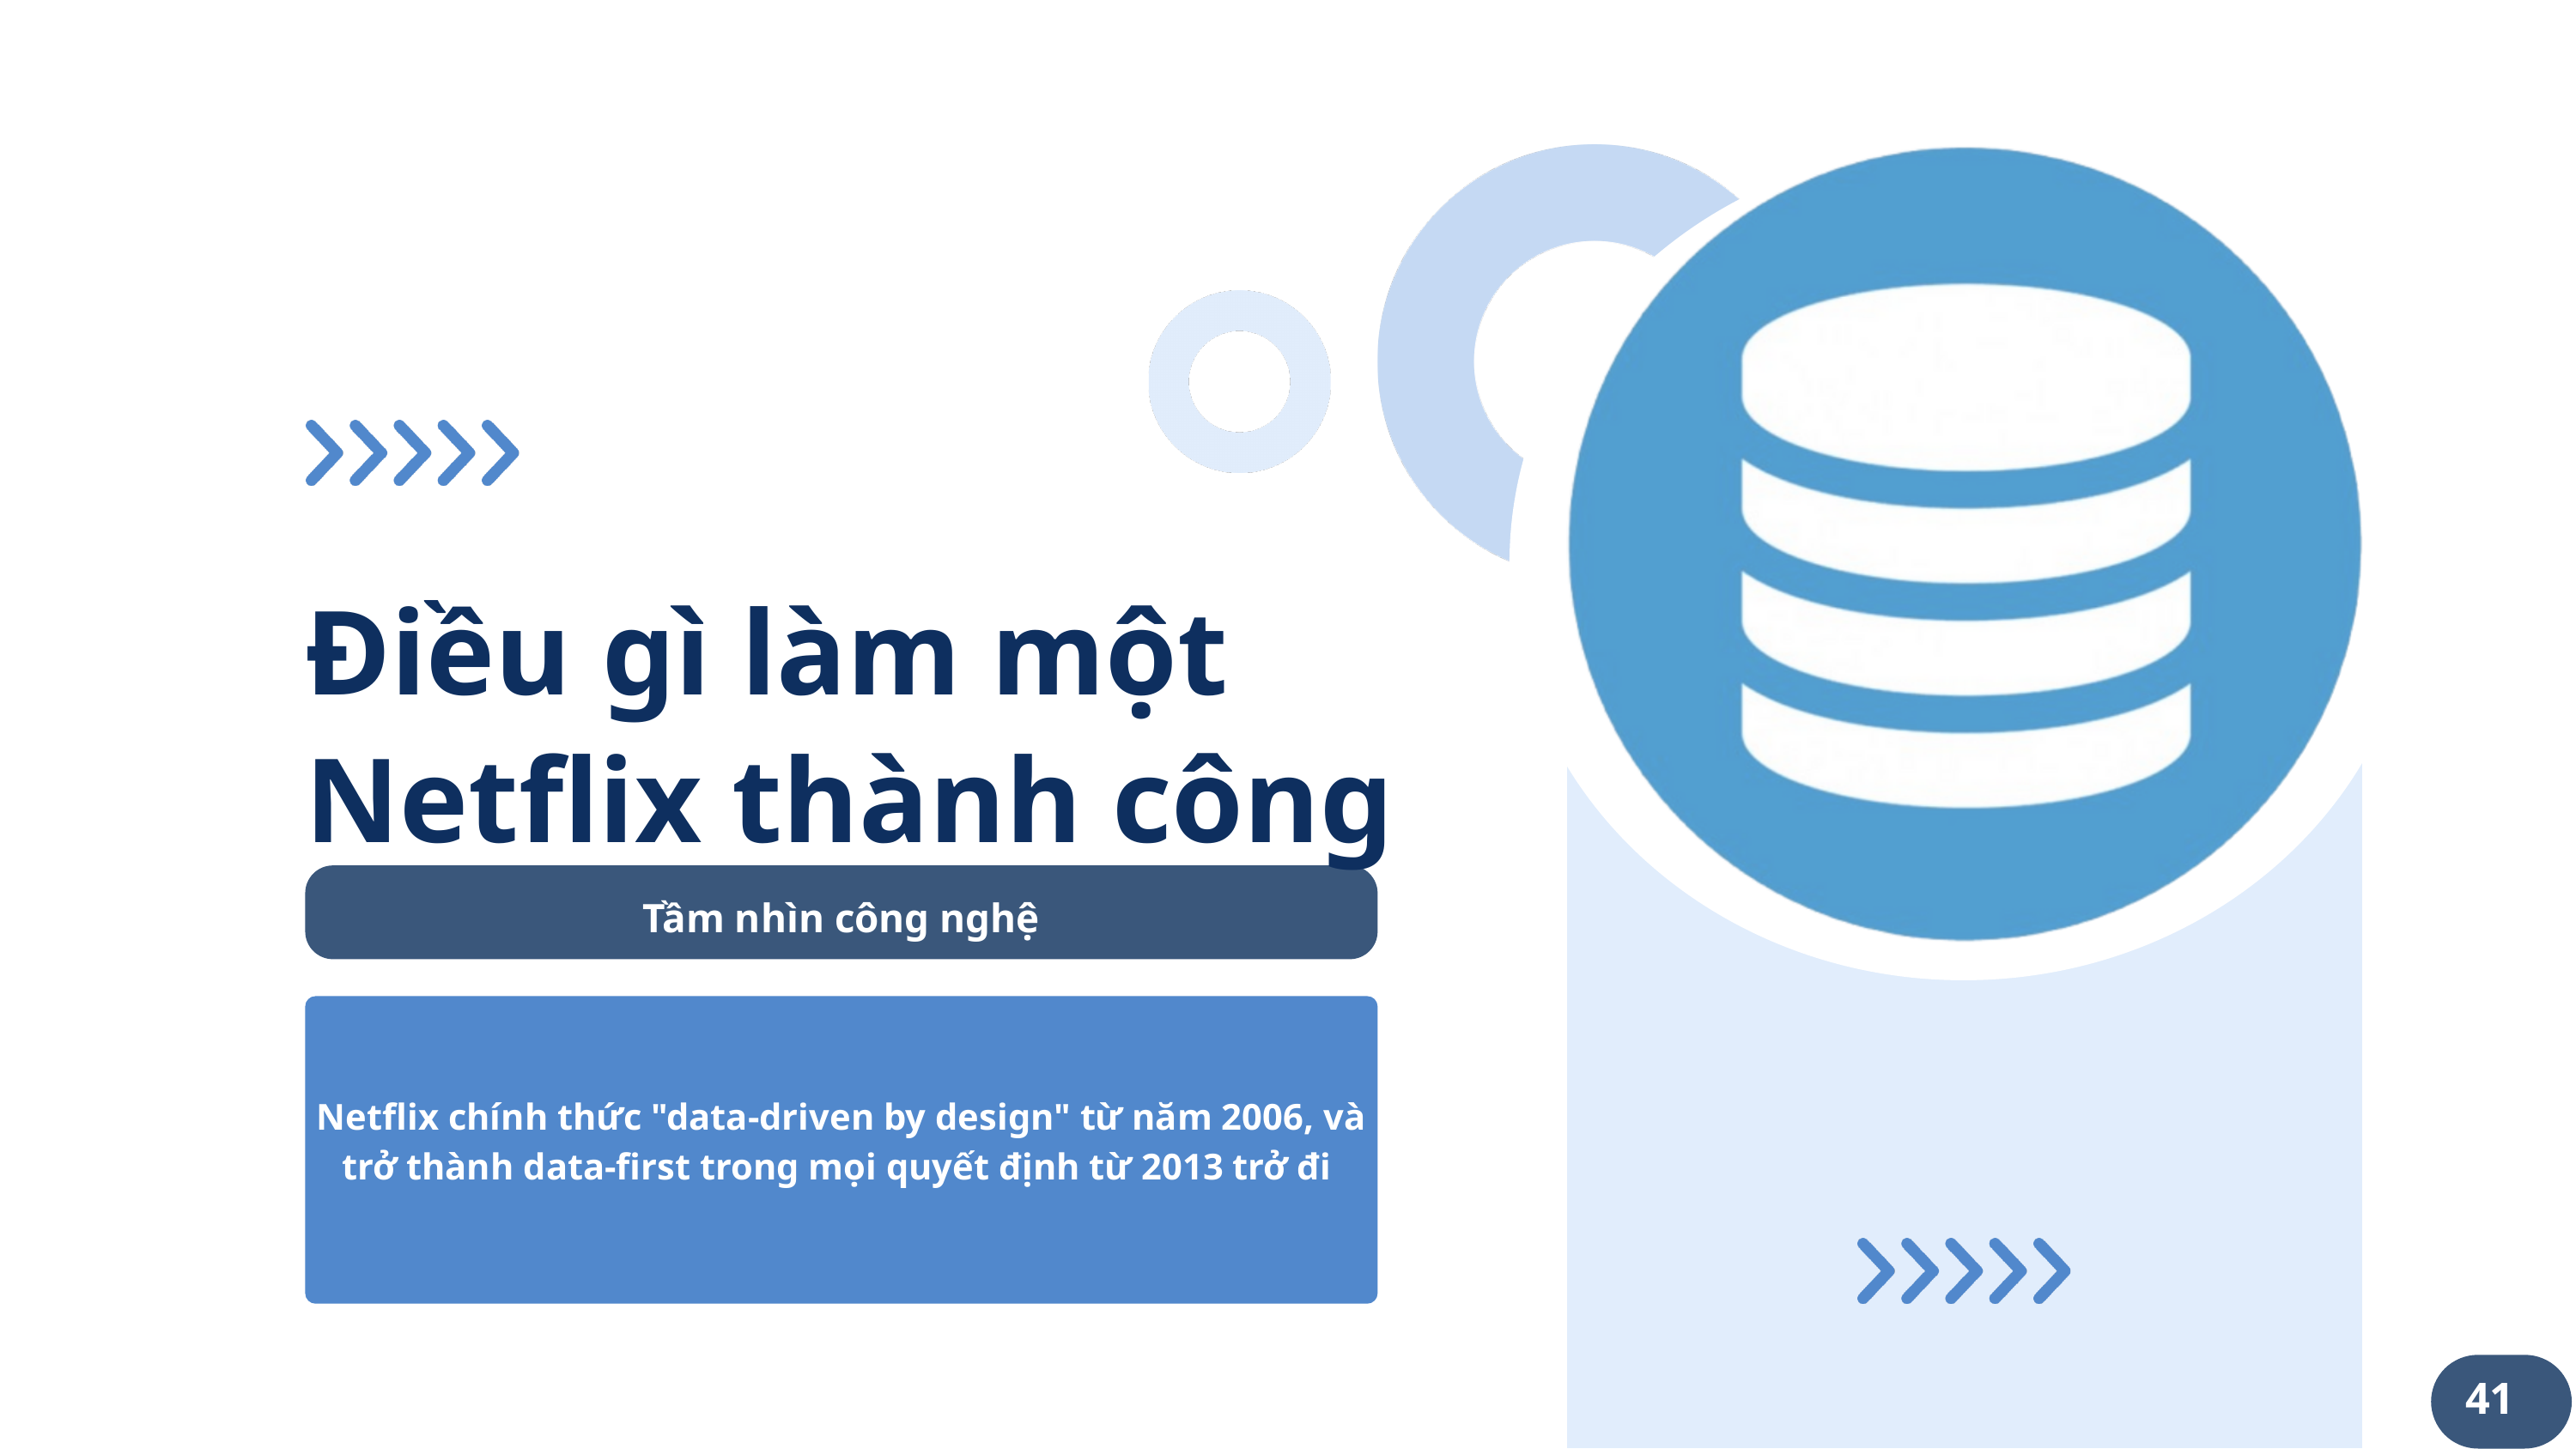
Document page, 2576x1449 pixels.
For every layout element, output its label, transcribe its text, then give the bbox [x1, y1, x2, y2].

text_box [305, 996, 1378, 1304]
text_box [1564, 144, 2363, 943]
text_box Điều gì làm một Netflix thành công [305, 570, 1504, 866]
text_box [1509, 144, 2418, 981]
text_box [2430, 1355, 2573, 1449]
text_box [1148, 290, 1331, 473]
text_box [305, 864, 1378, 960]
text_box [1377, 144, 1508, 570]
text_box [305, 419, 519, 486]
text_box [1566, 987, 2363, 1449]
